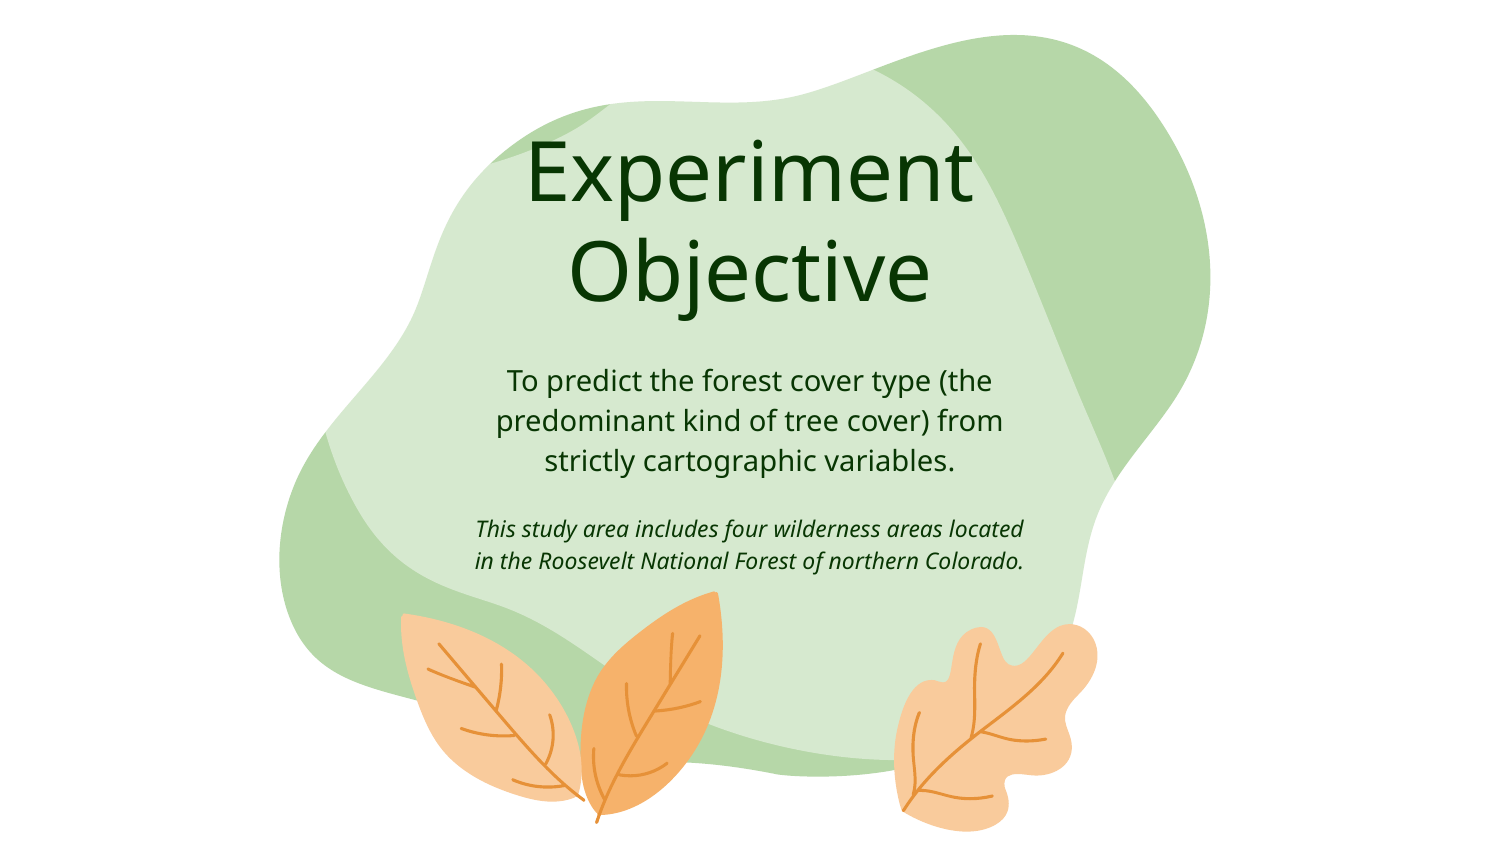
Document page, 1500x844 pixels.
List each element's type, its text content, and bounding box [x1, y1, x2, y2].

subtitle To predict the forest cover type (the predominant kind of tree cover) from strictly cartographic variables. This study area includes four wilderness areas located in the Roosevelt National Forest of northern Colorado. [456, 341, 1044, 573]
title Experiment Objective [438, 213, 1062, 333]
